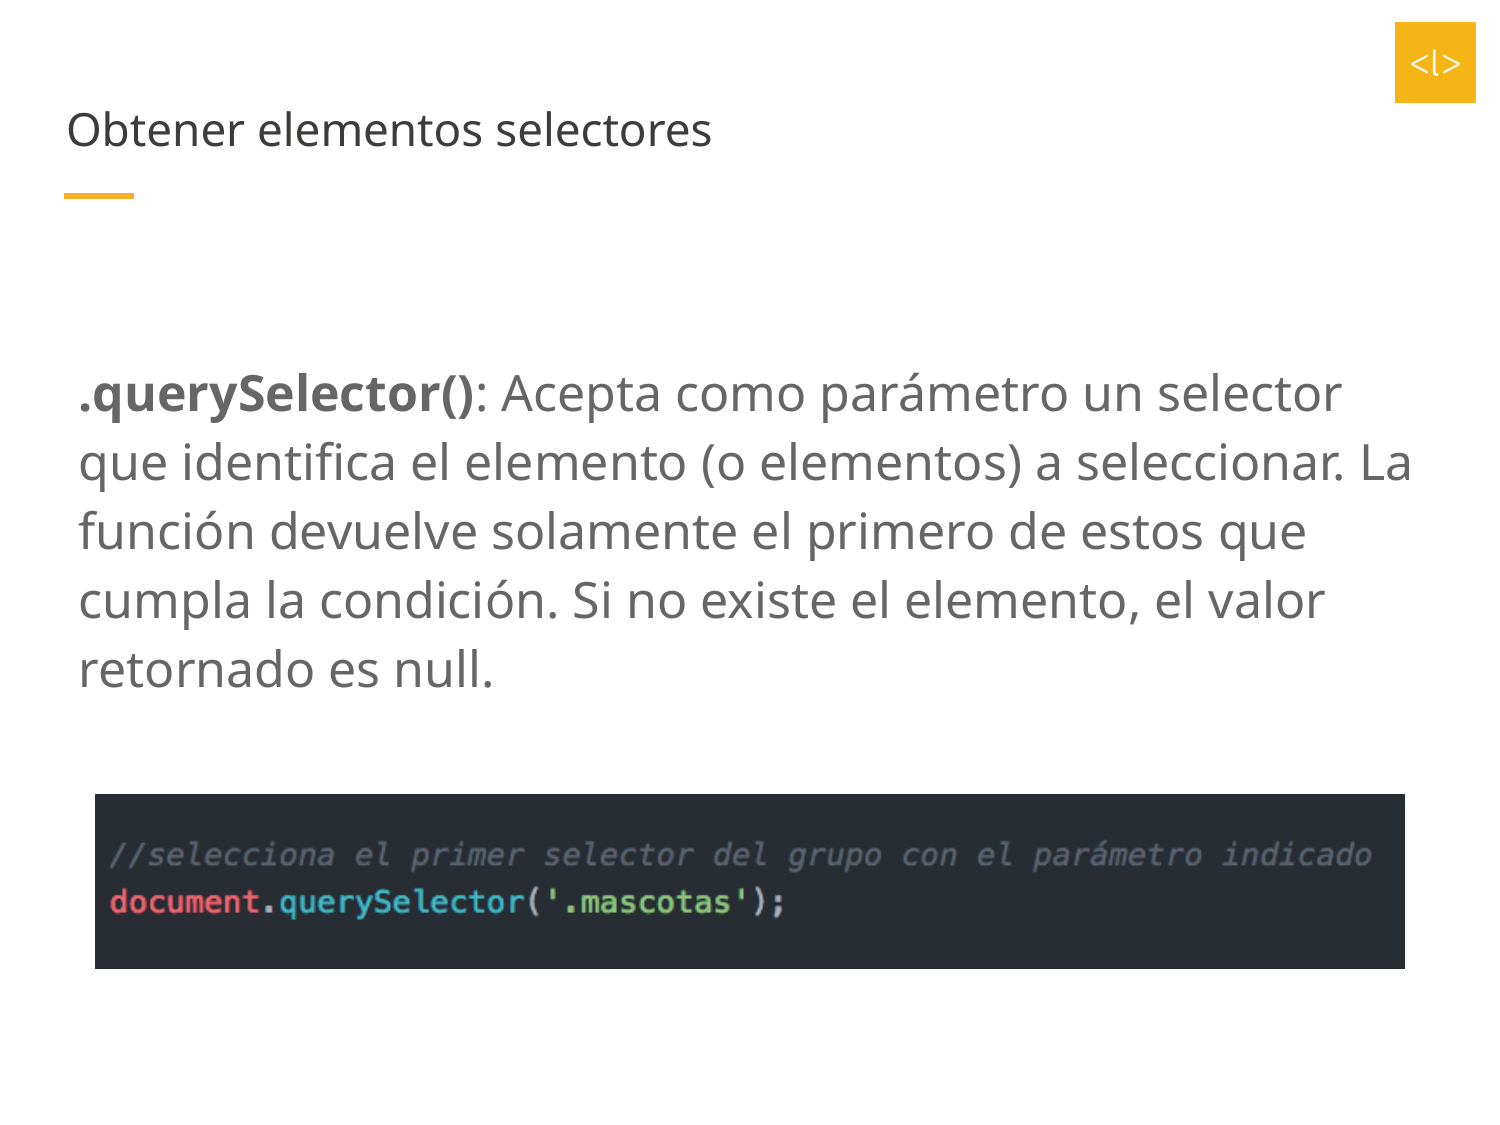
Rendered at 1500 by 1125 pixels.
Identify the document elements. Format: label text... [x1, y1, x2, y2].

picture [1395, 22, 1476, 103]
list .querySelector(): Acepta como parámetro un selector que identifica el elemento (o elementos) a seleccionar. La función devuelve solamente el primero de estos que cumpla la condición. Si no existe el elemento, el valor retornado es null. [63, 337, 1462, 710]
text_box Obtener elementos selectores [51, 85, 1449, 211]
picture [94, 794, 1406, 969]
